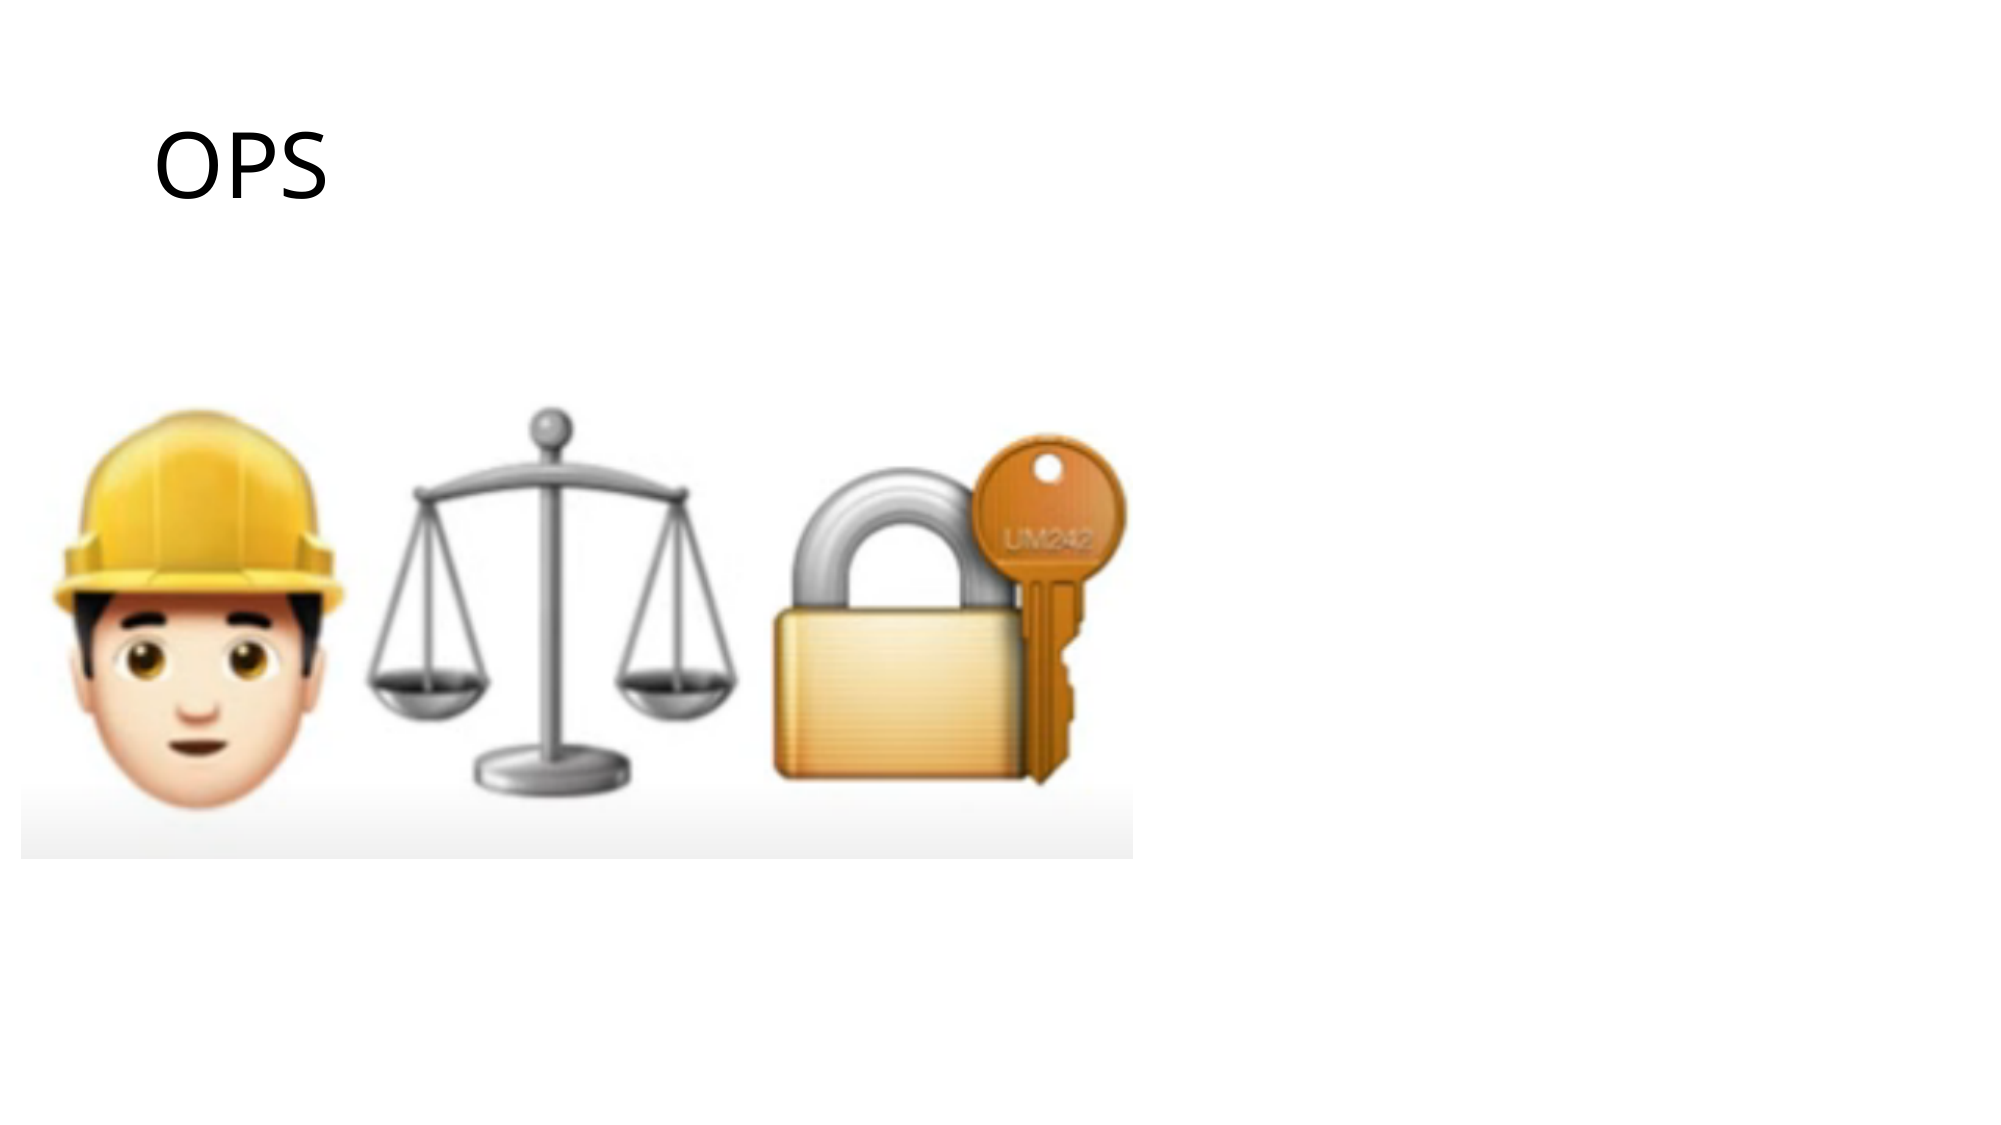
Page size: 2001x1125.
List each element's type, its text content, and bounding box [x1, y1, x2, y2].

picture [21, 299, 1133, 859]
title OPS [137, 59, 1863, 278]
